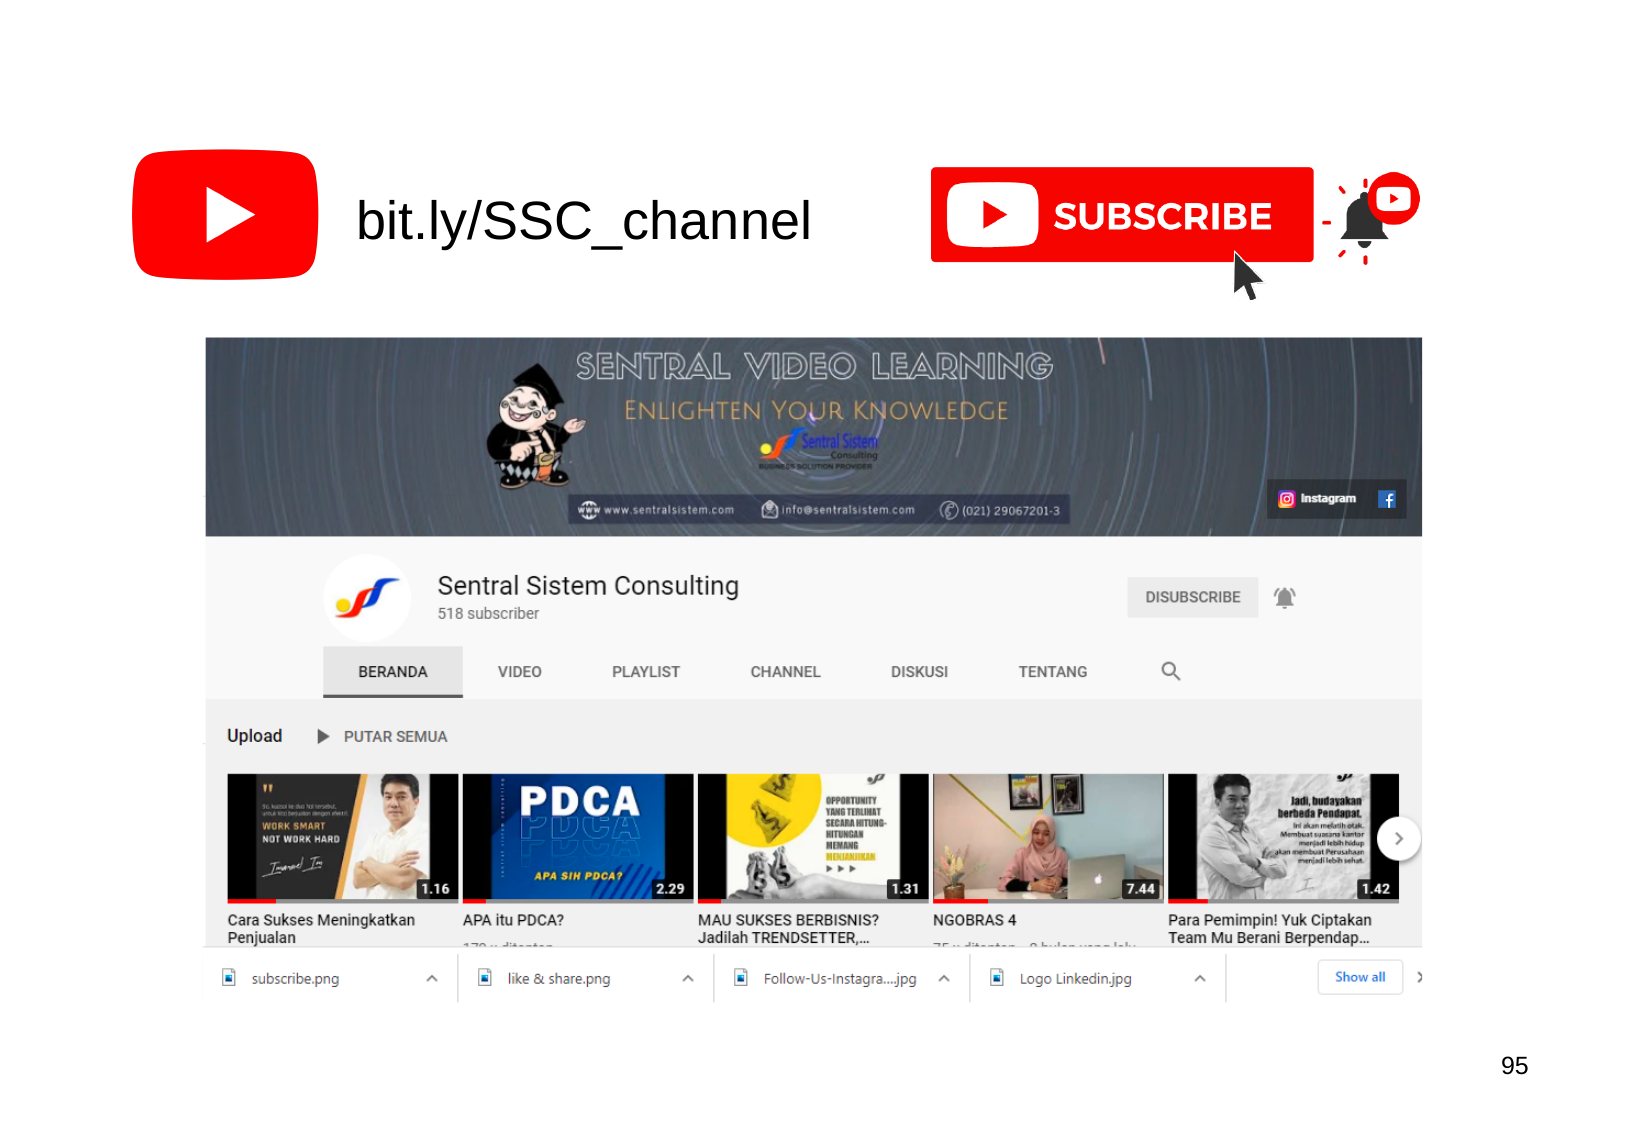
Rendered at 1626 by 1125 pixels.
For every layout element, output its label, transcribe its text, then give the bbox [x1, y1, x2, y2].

picture [202, 331, 1423, 1006]
slide_number 95 [1164, 1042, 1544, 1103]
picture [124, 141, 325, 294]
text_box bit.ly/SSC_channel [342, 177, 828, 258]
picture [929, 161, 1423, 300]
